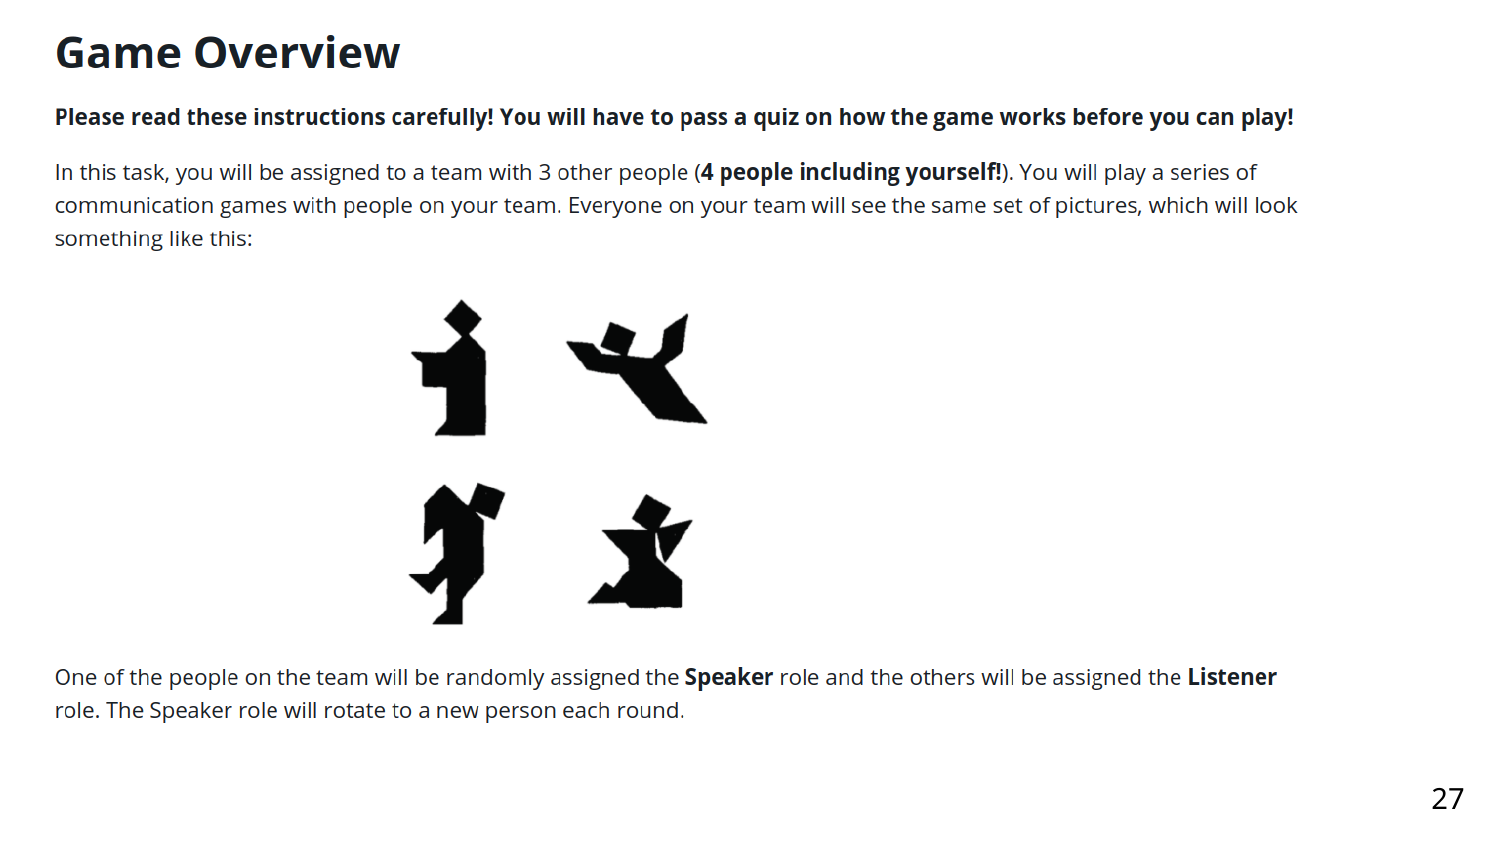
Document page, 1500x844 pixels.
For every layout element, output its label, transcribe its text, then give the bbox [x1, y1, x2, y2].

slide_number ‹#› [1389, 764, 1480, 830]
picture [24, 24, 1342, 741]
